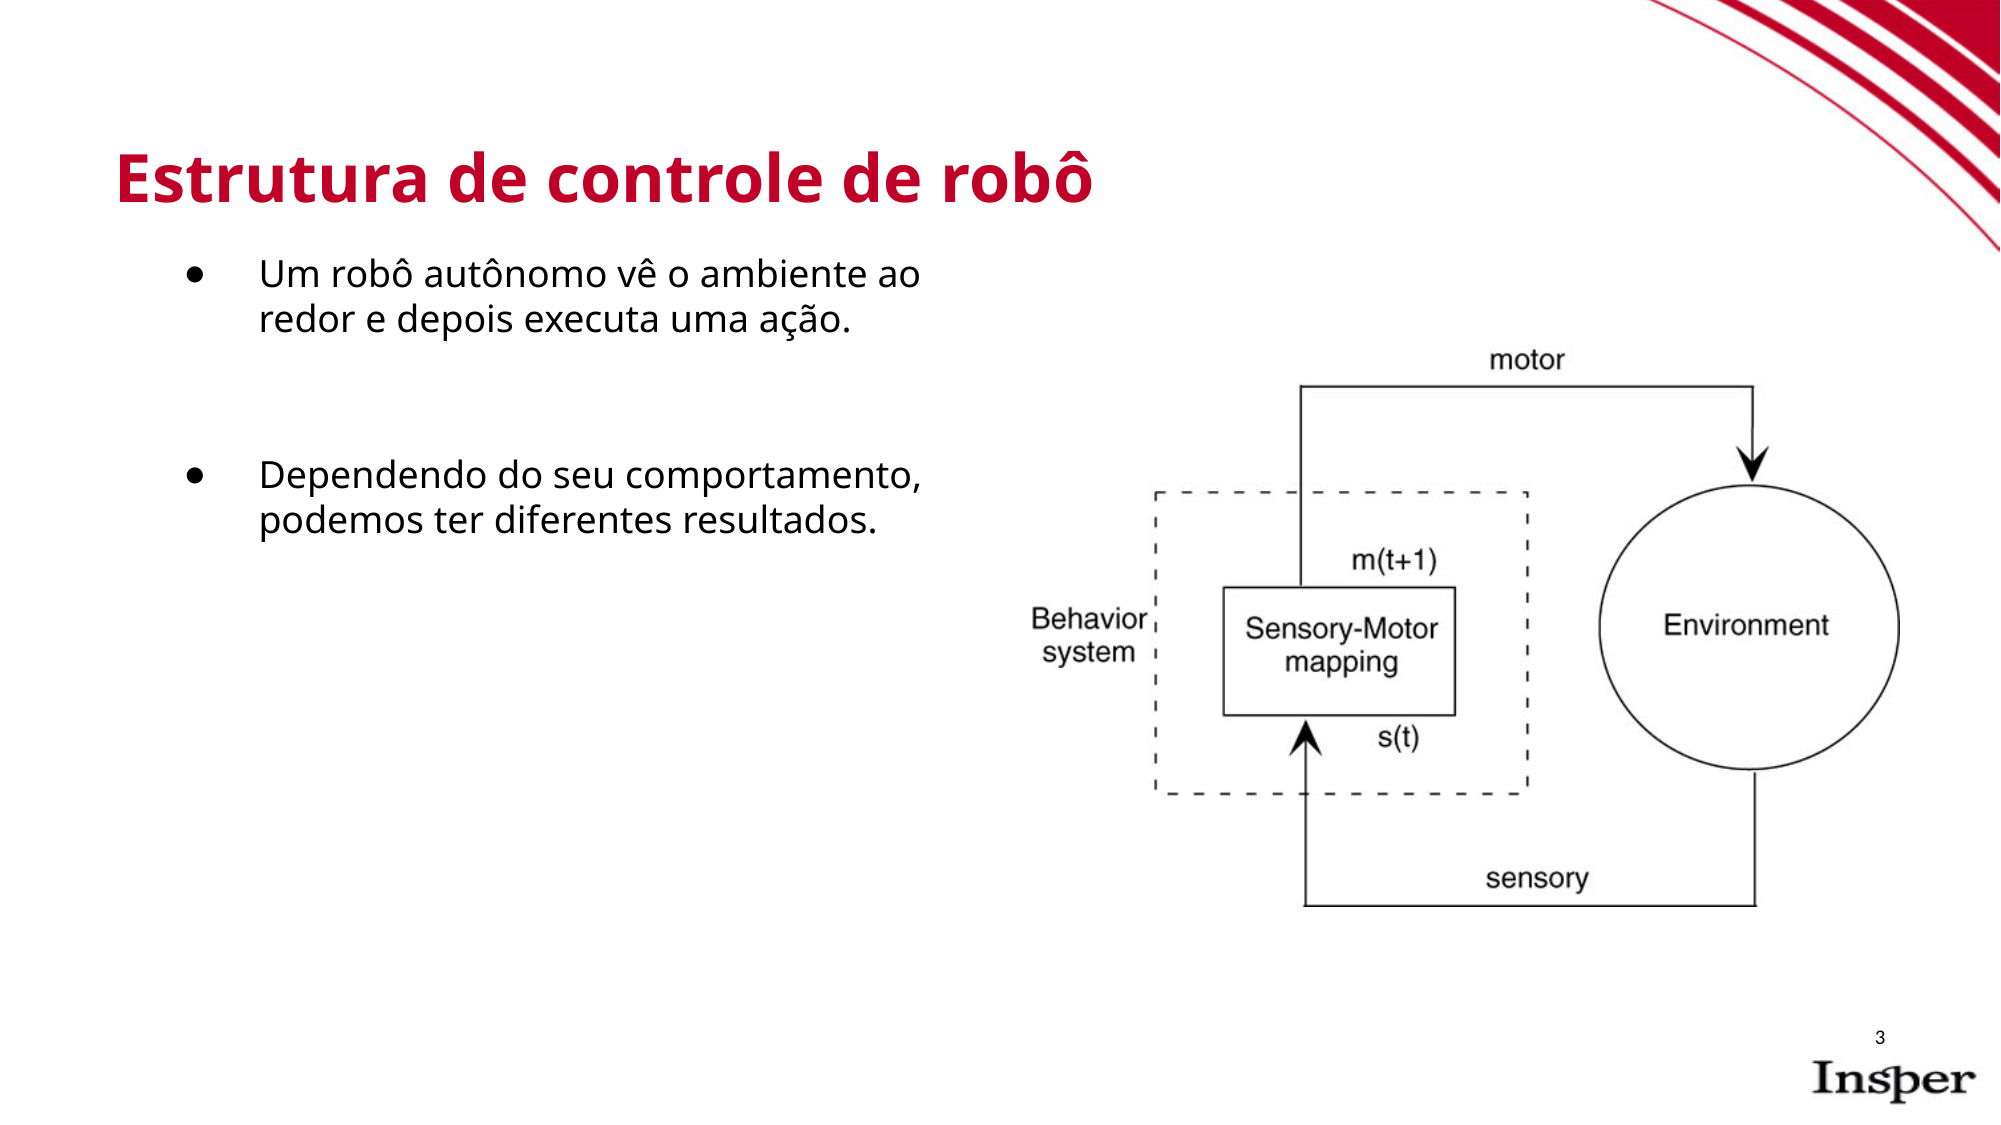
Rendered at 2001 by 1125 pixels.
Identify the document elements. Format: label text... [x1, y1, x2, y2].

title Estrutura de controle de robô [99, 128, 1900, 230]
slide_number 3 [1433, 1016, 1900, 1076]
picture [0, 0, 2000, 1125]
list Um robô autônomo vê o ambiente ao redor e depois executa uma ação. Dependendo do seu comportamento, podemos ter diferentes resultados. [143, 242, 1013, 1008]
